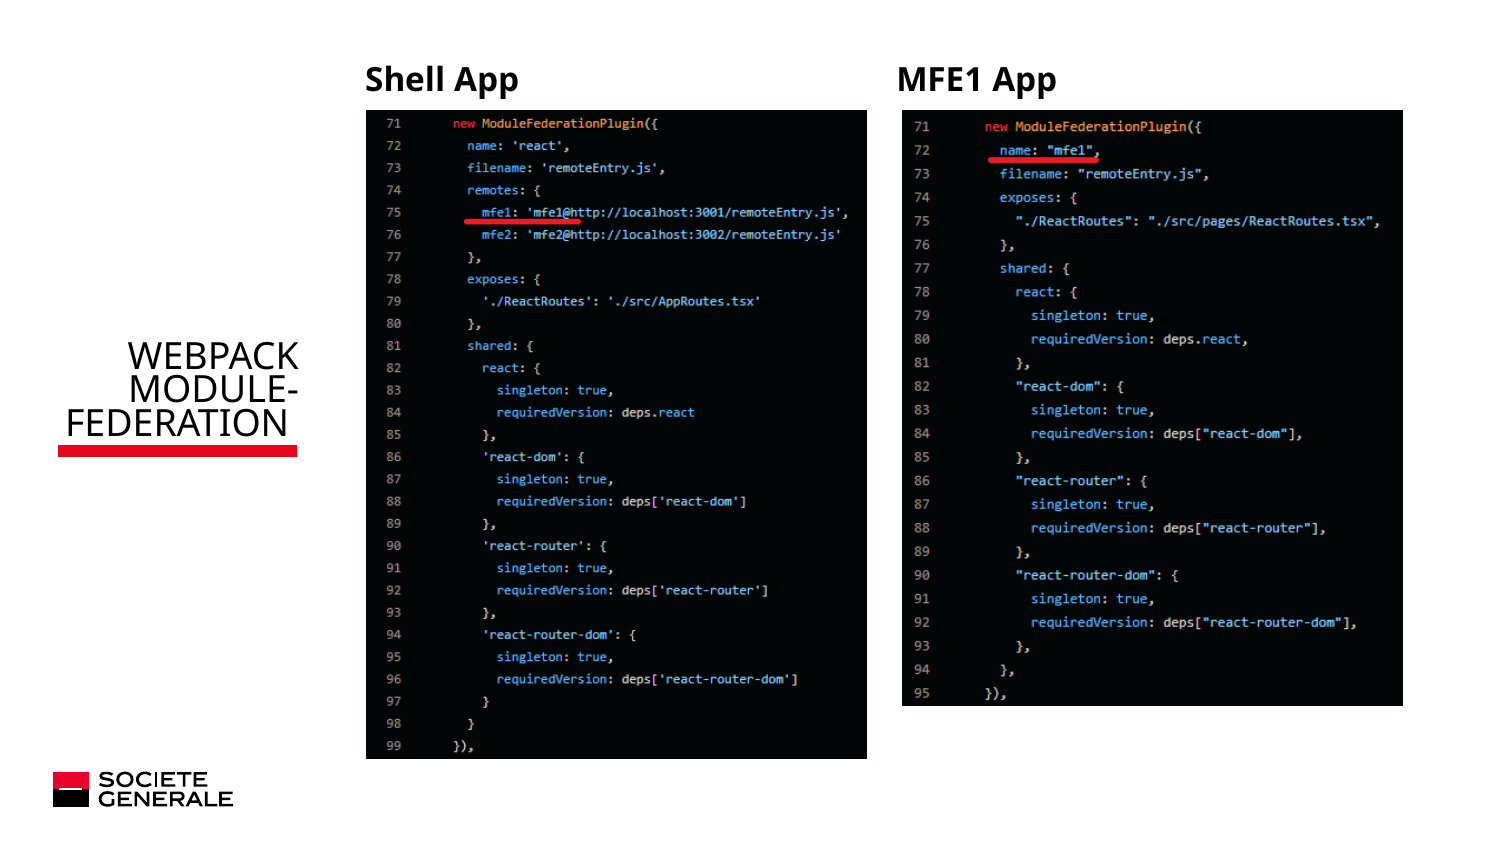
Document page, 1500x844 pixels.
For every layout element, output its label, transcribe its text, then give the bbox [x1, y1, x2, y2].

text_box MFE1 App [881, 50, 1500, 106]
picture [366, 110, 867, 760]
text_box WEBPACK MODULE- FEDERATION [0, 334, 314, 466]
picture [902, 110, 1403, 706]
text_box Shell App [350, 50, 881, 106]
